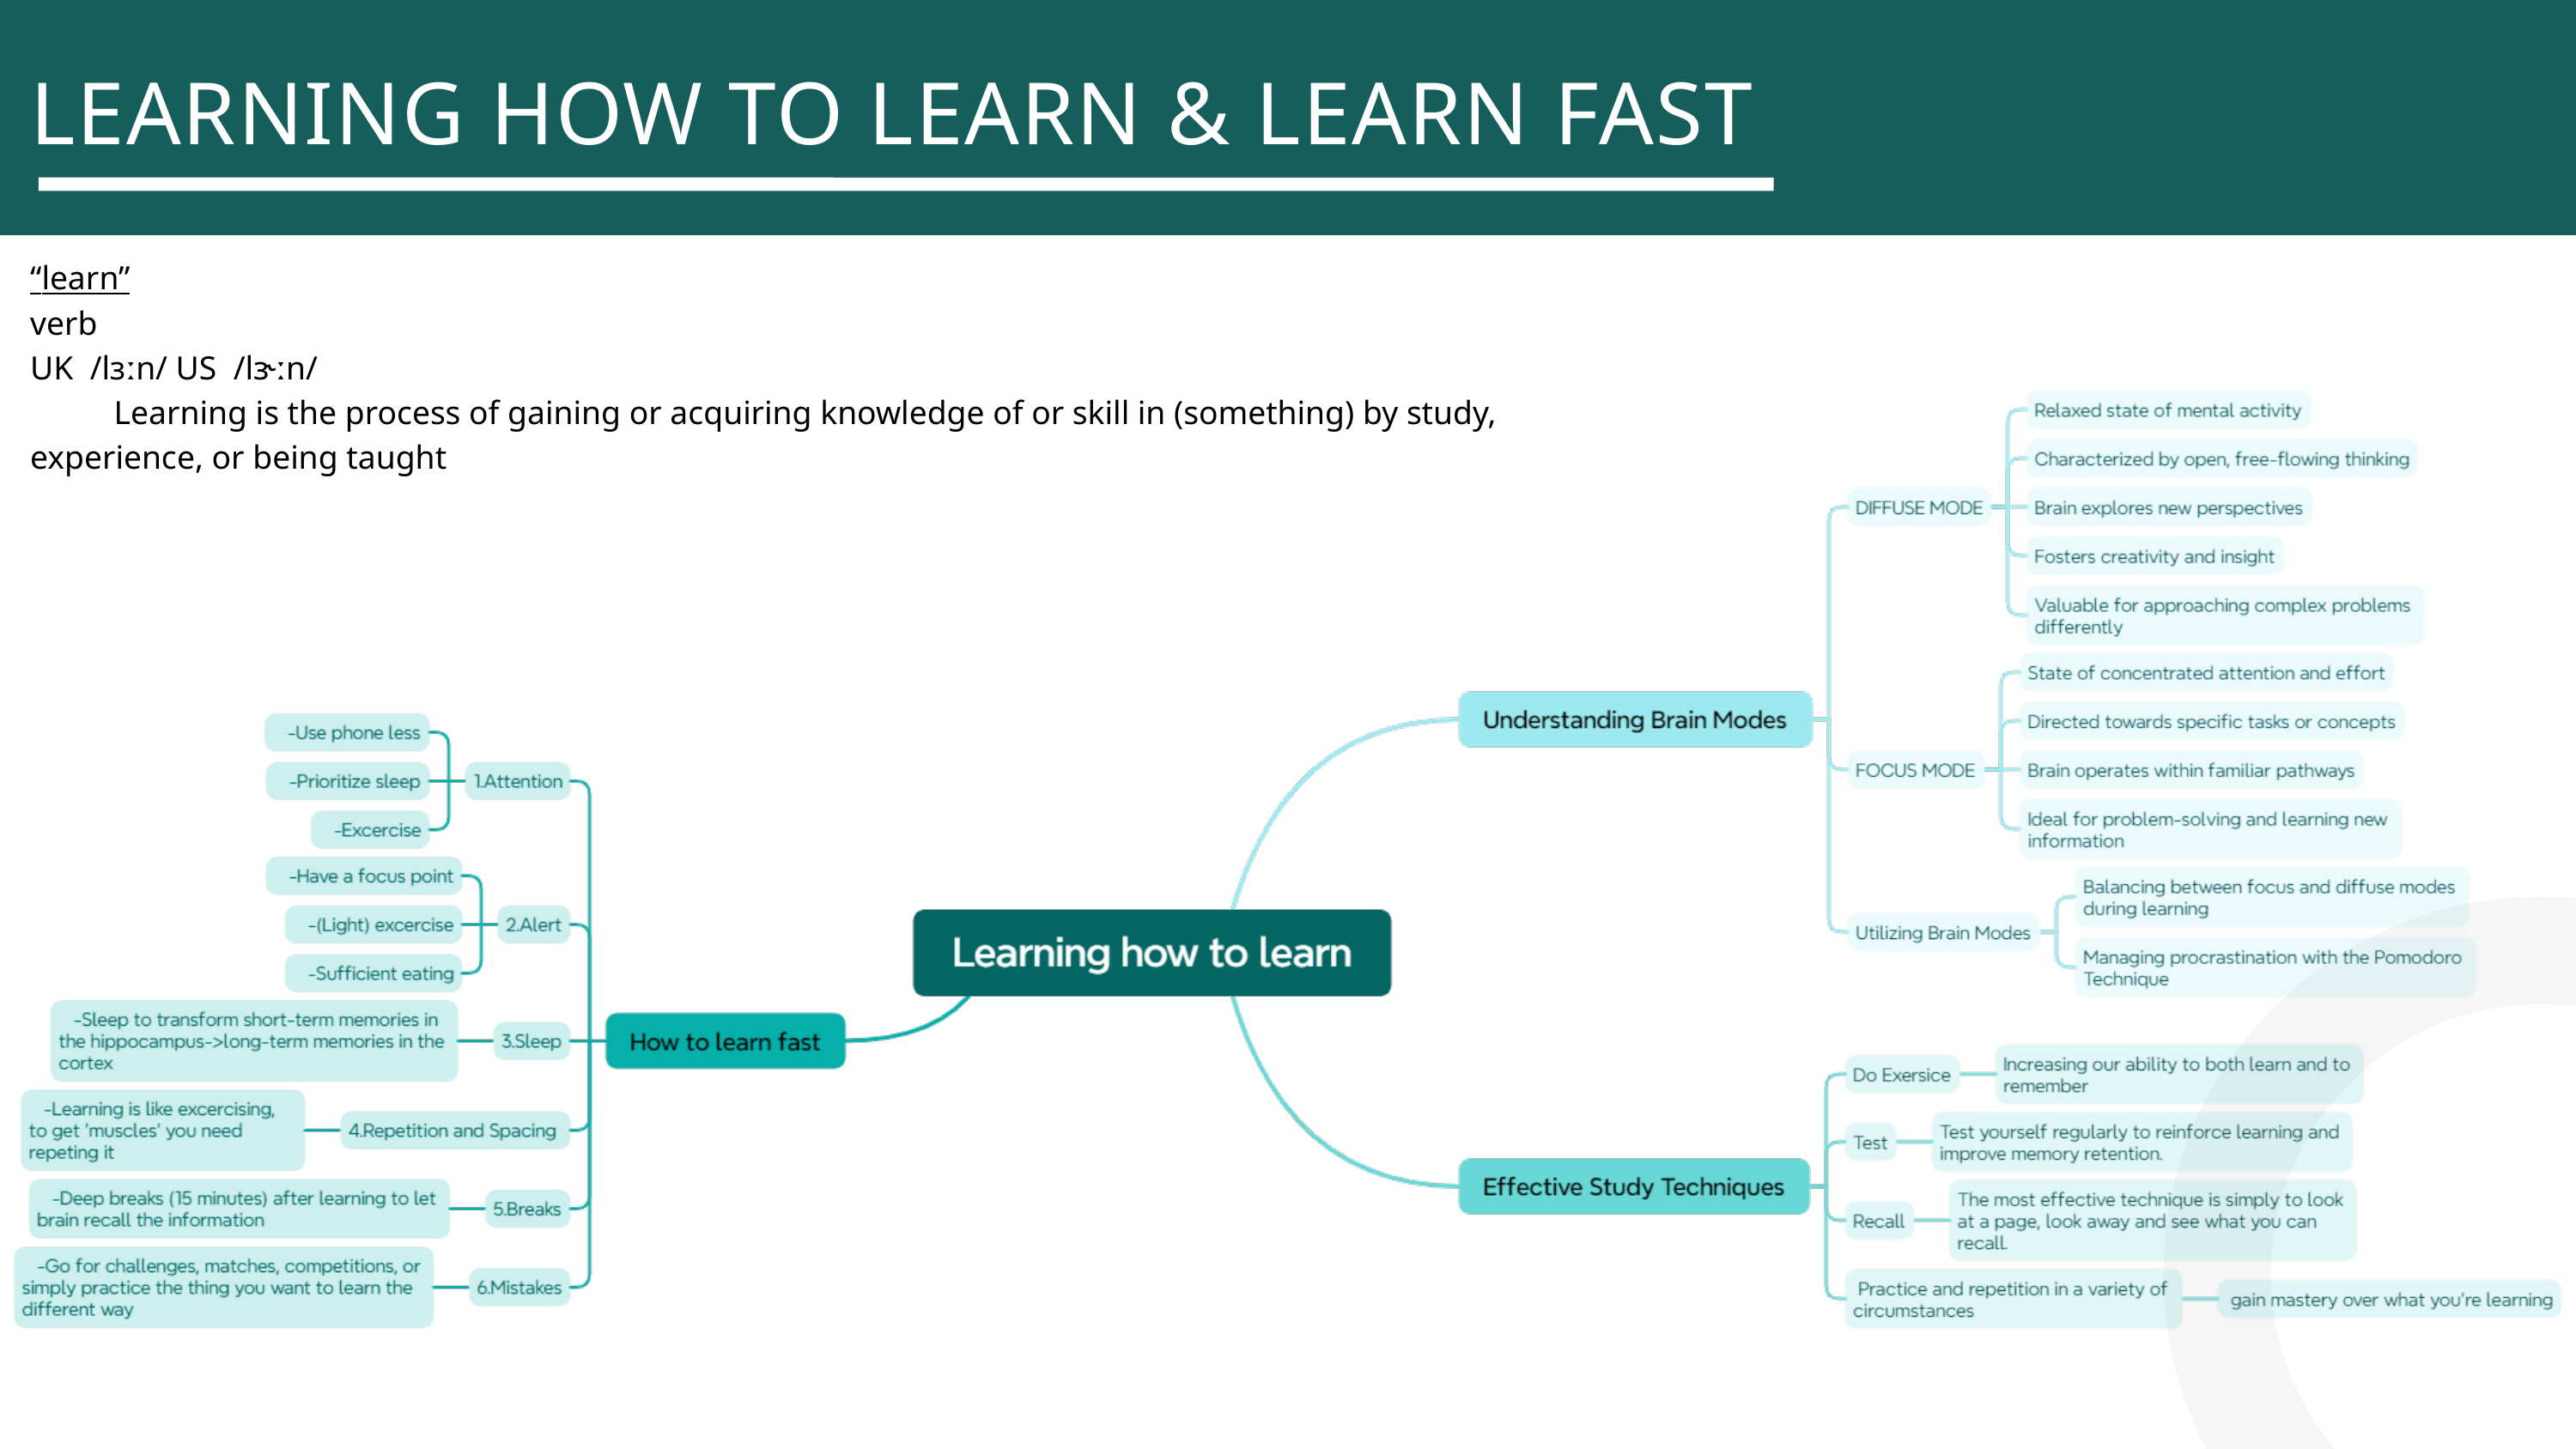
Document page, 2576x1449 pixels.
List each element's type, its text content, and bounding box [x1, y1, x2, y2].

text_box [0, 0, 2576, 236]
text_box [2216, 949, 2576, 1449]
text_box [0, 330, 2576, 1449]
text_box “learn” verb UK /lɜːn/ US /lɝːn/ Learning is the process of gaining or acquiring knowledge of or skill in (something) by study, experience, or being taught [30, 251, 1578, 476]
